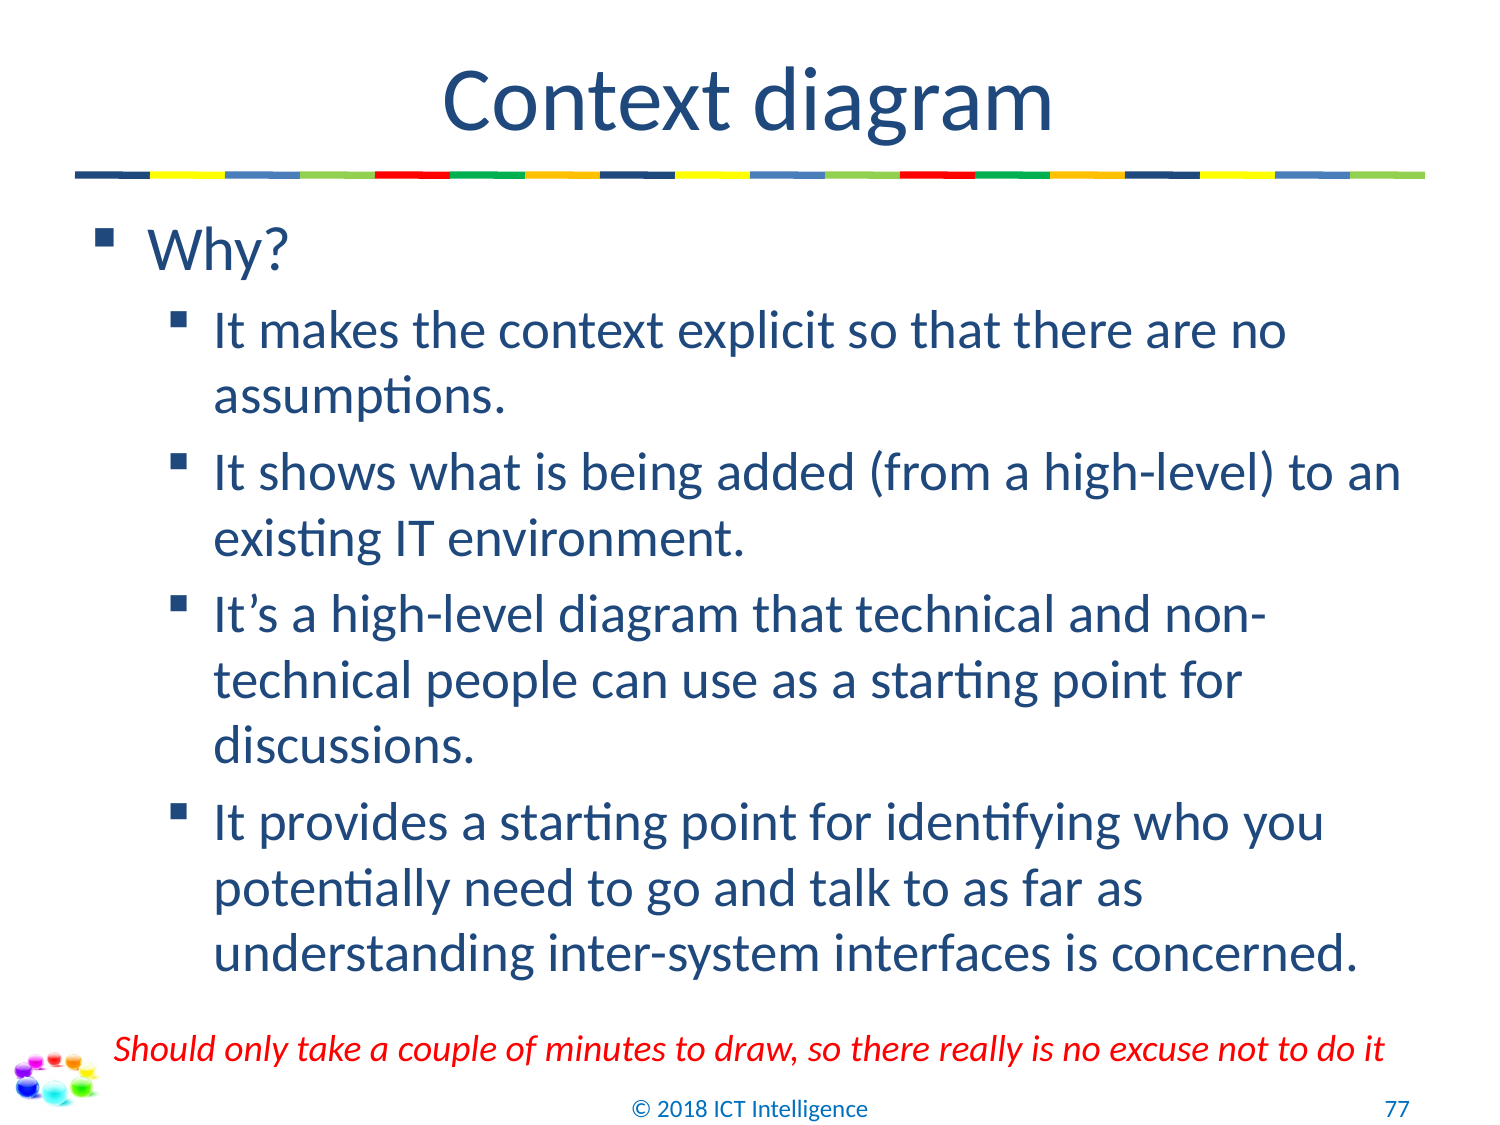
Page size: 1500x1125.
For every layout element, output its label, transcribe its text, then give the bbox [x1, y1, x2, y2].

list Why? It makes the context explicit so that there are no assumptions. It shows what is being added (from a high-level) to an existing IT environment. It’s a high-level diagram that technical and non-technical people can use as a starting point for discussions. It provides a starting point for identifying who you potentially need to go and talk to as far as understanding inter-system interfaces is concerned. [75, 200, 1425, 1005]
picture [0, 1034, 113, 1125]
title Context diagram [75, 24, 1425, 163]
slide_number 77 [1074, 1077, 1425, 1125]
text_box Should only take a couple of minutes to draw, so there really is no excuse not to do it [98, 1016, 1402, 1077]
footer © 2018 ICT Intelligence [512, 1077, 988, 1125]
